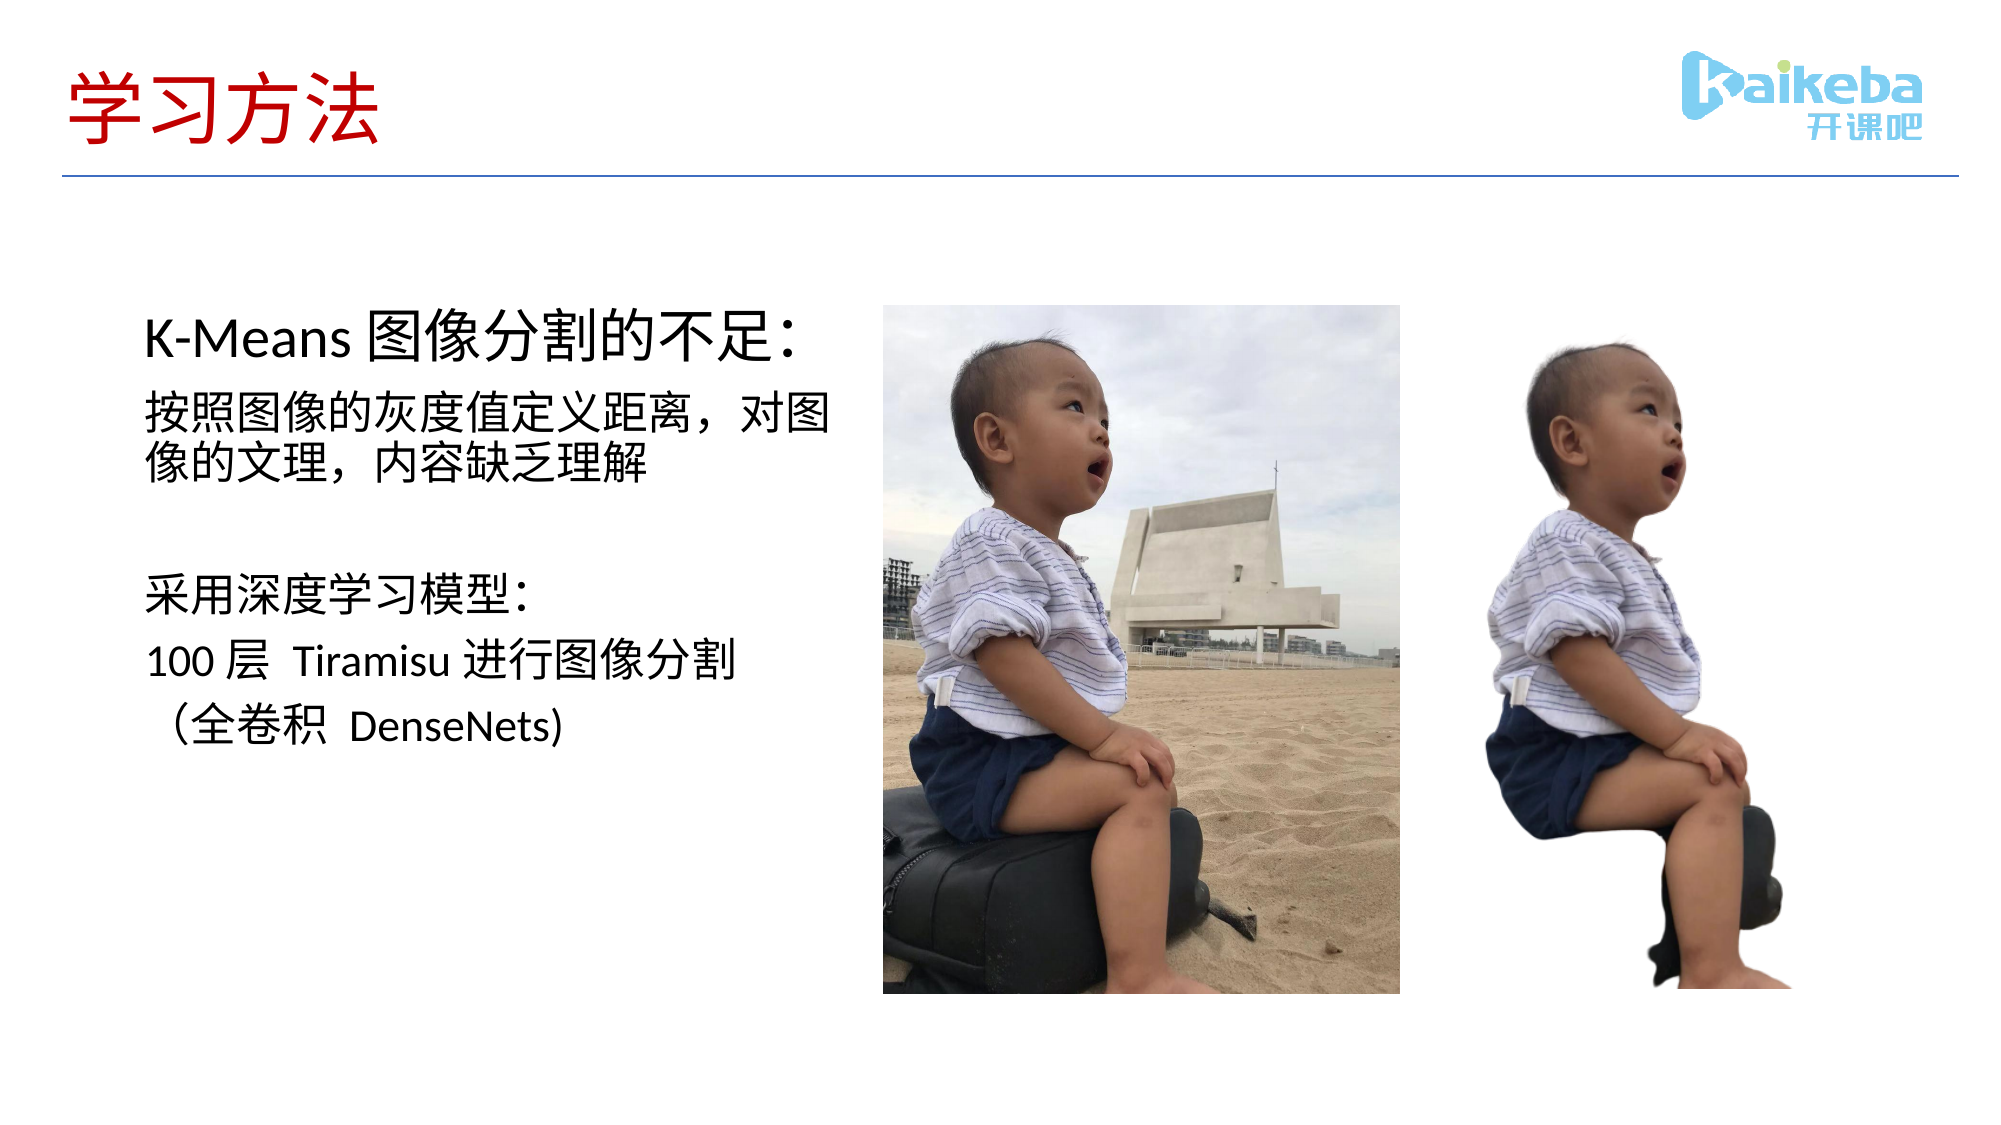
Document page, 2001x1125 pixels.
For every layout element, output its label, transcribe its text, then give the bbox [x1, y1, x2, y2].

picture [883, 304, 1401, 995]
list K-Means图像分割的不足： 按照图像的灰度值定义距离，对图像的文理，内容缺乏理解 采用深度学习模型： 100层 Tiramisu进行图像分割 （全卷积 DenseNets) [136, 298, 873, 1014]
picture [1460, 310, 1970, 989]
title 学习方法 [57, 59, 1728, 167]
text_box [1653, 21, 1950, 167]
